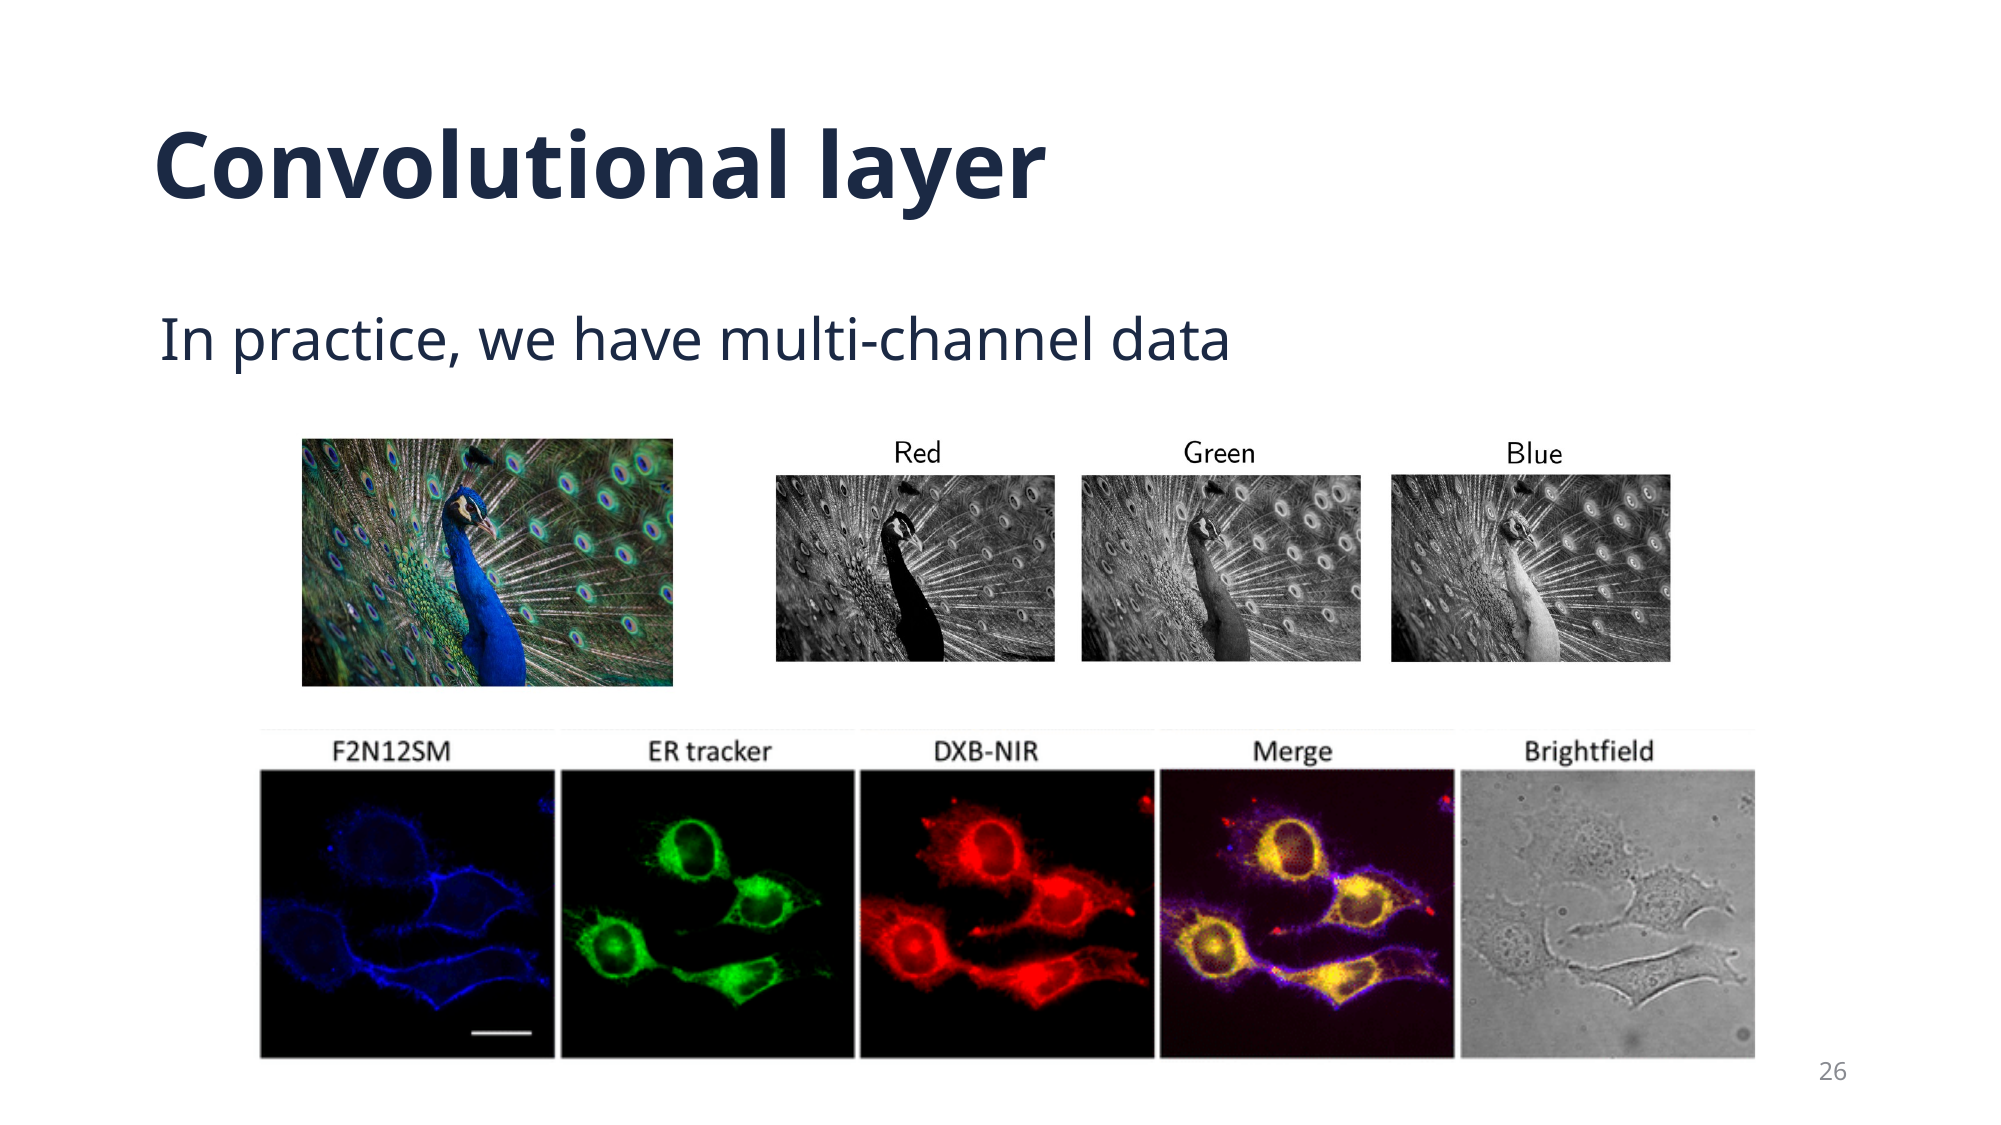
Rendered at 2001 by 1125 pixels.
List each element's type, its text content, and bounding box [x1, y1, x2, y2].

picture [282, 414, 1718, 711]
slide_number 26 [1412, 1042, 1863, 1103]
list In practice, we have multi-channel data [137, 302, 1863, 1004]
picture [244, 729, 1756, 1066]
title Convolutional layer [137, 59, 1863, 278]
